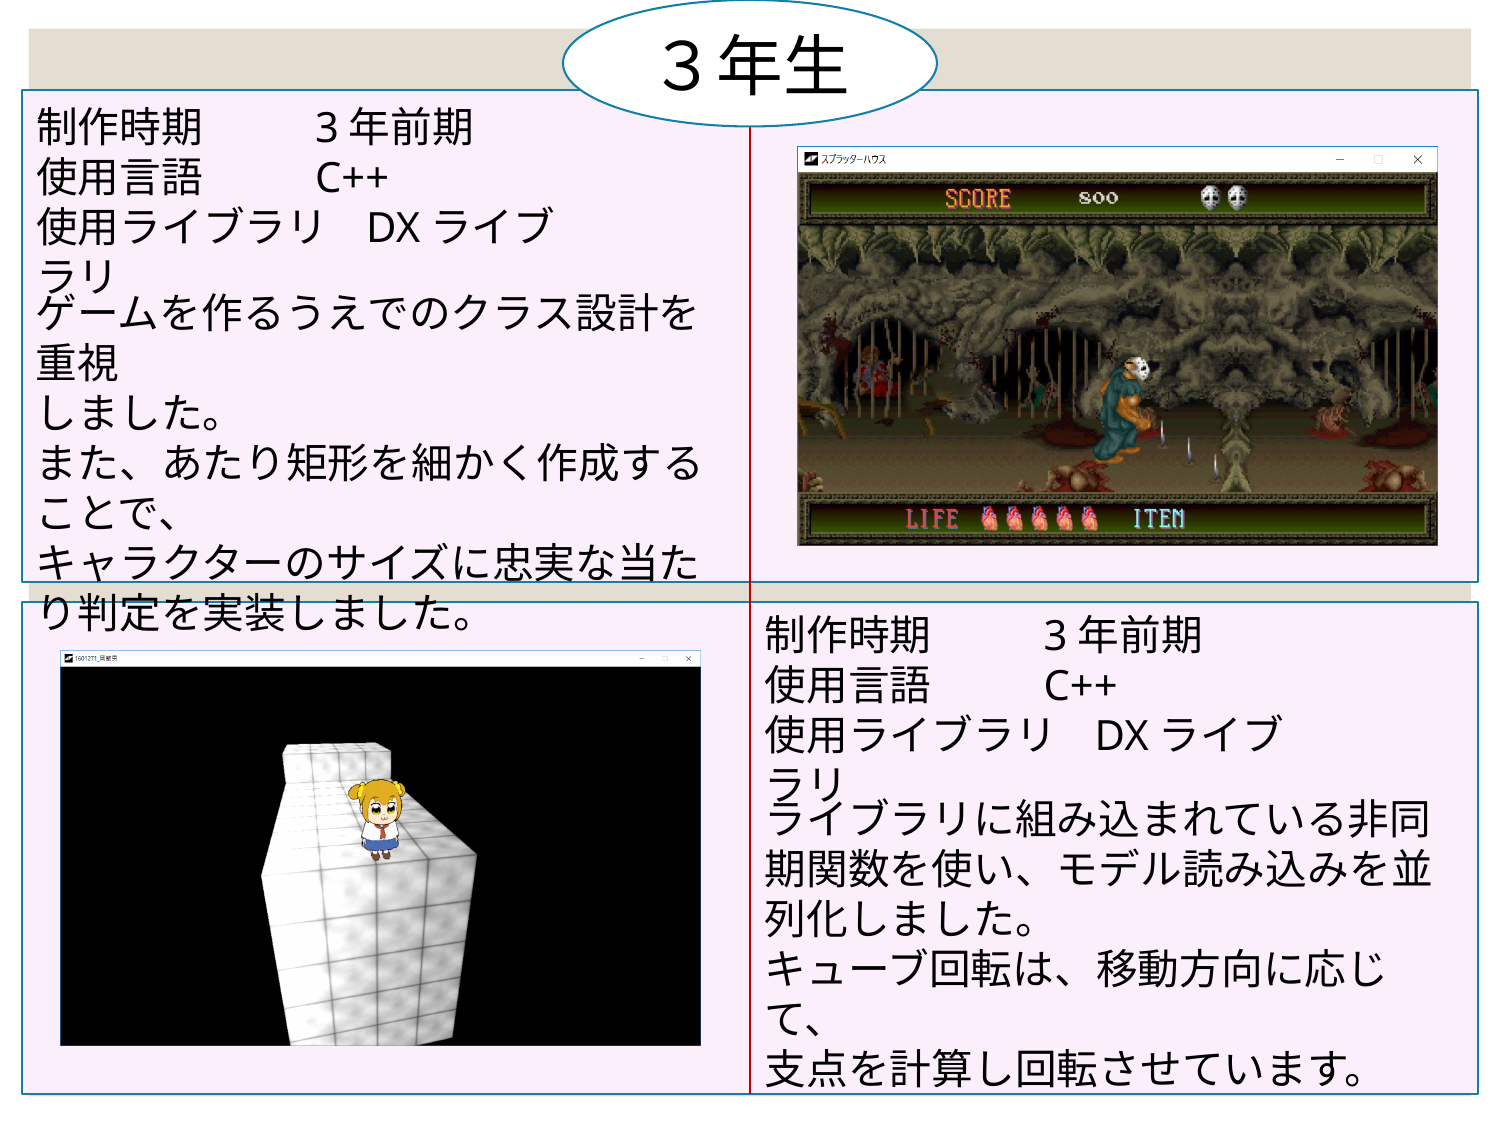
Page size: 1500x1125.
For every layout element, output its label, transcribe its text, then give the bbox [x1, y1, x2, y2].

text_box [1305, 601, 1479, 785]
text_box [21, 89, 745, 279]
text_box [21, 645, 746, 1095]
text_box 制作時期 3年前期 使用言語 C++ 使用ライブラリ DXライブラリ [21, 93, 577, 279]
text_box ３年生 [626, 16, 873, 111]
picture [60, 649, 701, 1046]
text_box [756, 89, 1479, 583]
text_box ライブラリに組み込まれている非同期関数を使い、モデル読み込みを並列化しました。 キューブ回転は、移動方向に応じて、 支点を計算し回転させています。 [749, 785, 1479, 1100]
text_box [561, 0, 938, 128]
text_box ゲームを作るうえでのクラス設計を重視 しました。 また、あたり矩形を細かく作成することで、 キャラクターのサイズに忠実な当たり判定を実装しました。 [21, 279, 745, 645]
picture [797, 146, 1438, 546]
text_box 制作時期 3年前期 使用言語 C++ 使用ライブラリ DXライブラリ [756, 601, 1305, 785]
